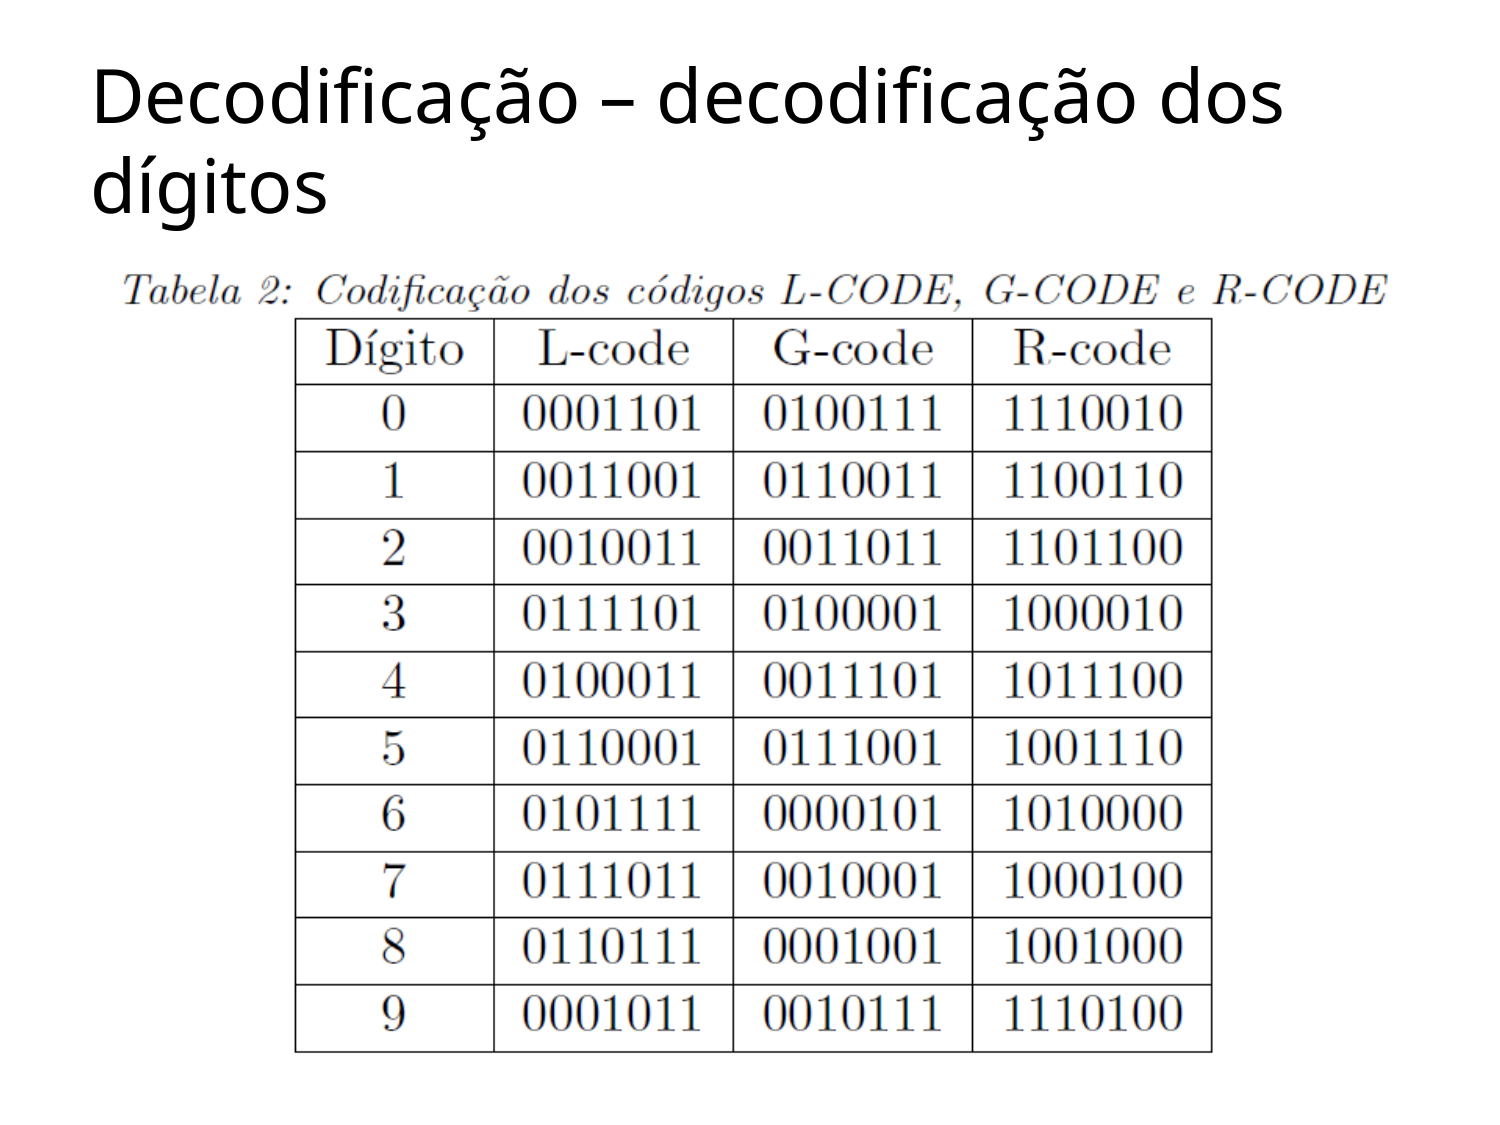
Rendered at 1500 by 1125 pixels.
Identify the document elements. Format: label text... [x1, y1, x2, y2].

picture [112, 262, 1403, 1065]
title Decodificação – decodificação dos dígitos [75, 45, 1425, 233]
